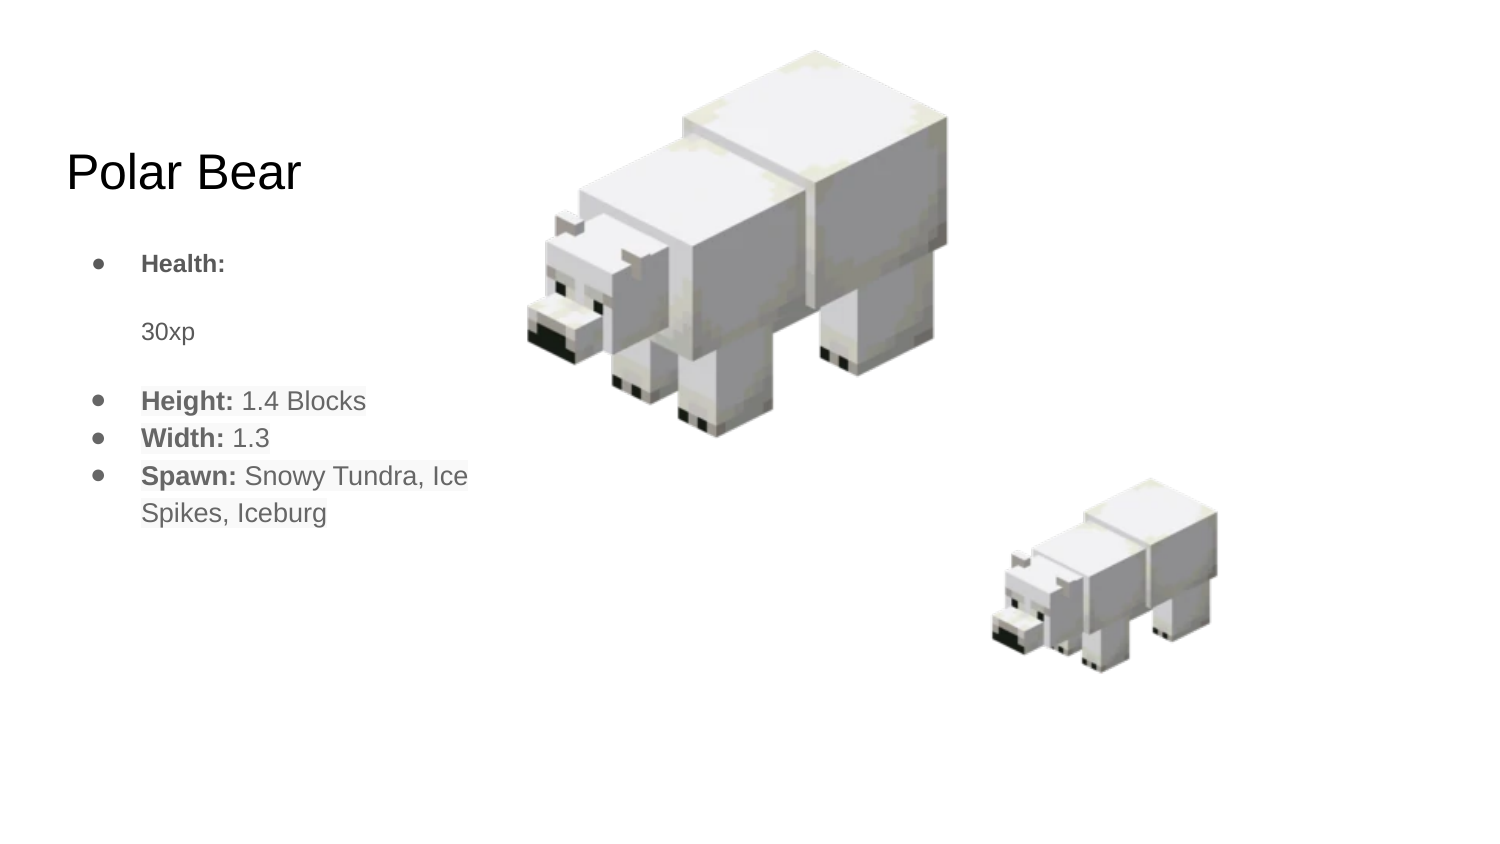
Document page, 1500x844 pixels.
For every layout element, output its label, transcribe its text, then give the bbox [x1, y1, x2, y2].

list Health: 30xp Height: 1.4 Blocks Width: 1.3 Spawn: Snowy Tundra, Ice Spikes, Iceburg [51, 227, 512, 750]
picture [522, 29, 953, 460]
picture [988, 458, 1224, 694]
title Polar Bear [51, 91, 512, 216]
